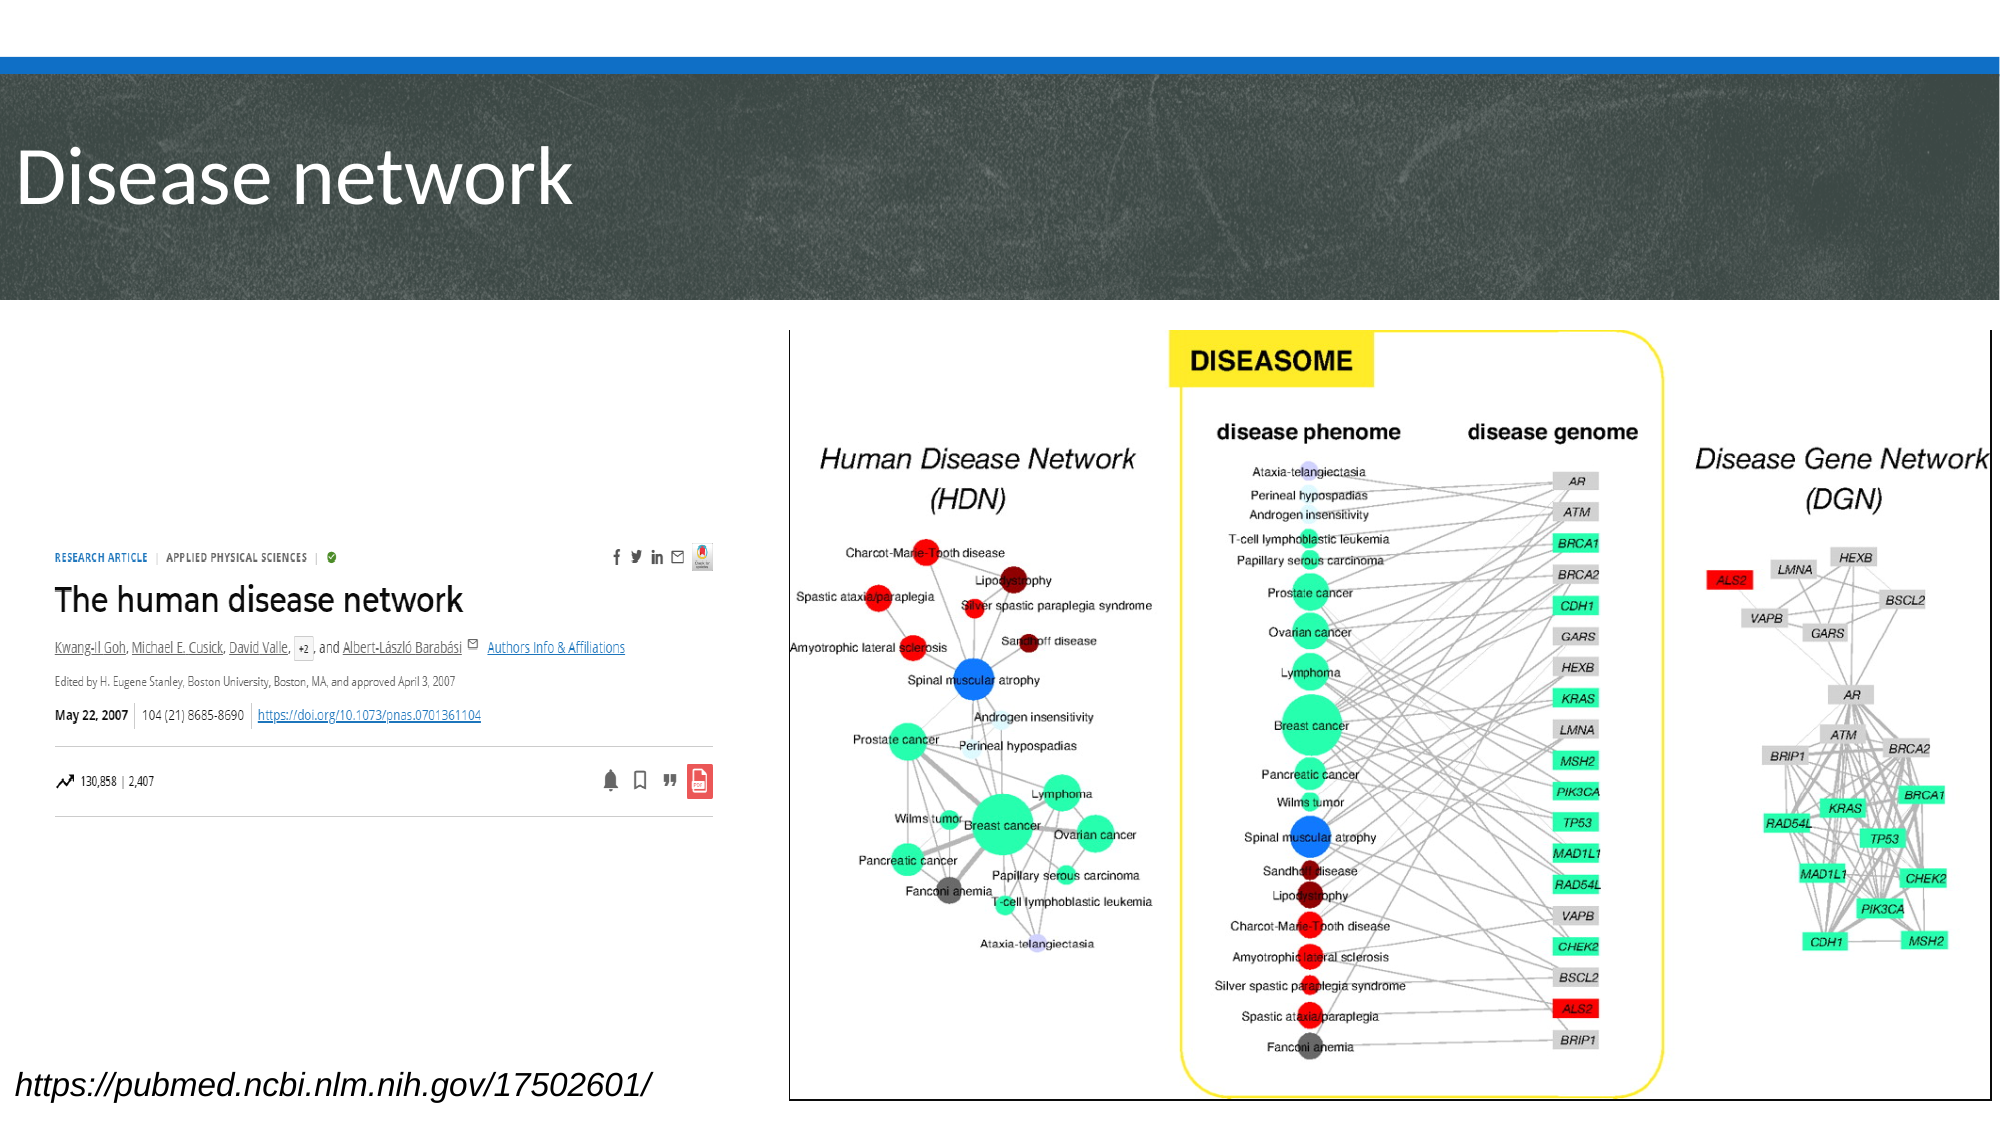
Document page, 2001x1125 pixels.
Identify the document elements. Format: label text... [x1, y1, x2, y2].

picture [789, 329, 1992, 1101]
picture [0, 74, 2000, 300]
text_box https://pubmed.ncbi.nlm.nih.gov/17502601/ [0, 1055, 1001, 1110]
picture [22, 489, 748, 854]
title Disease network [0, 63, 1580, 288]
